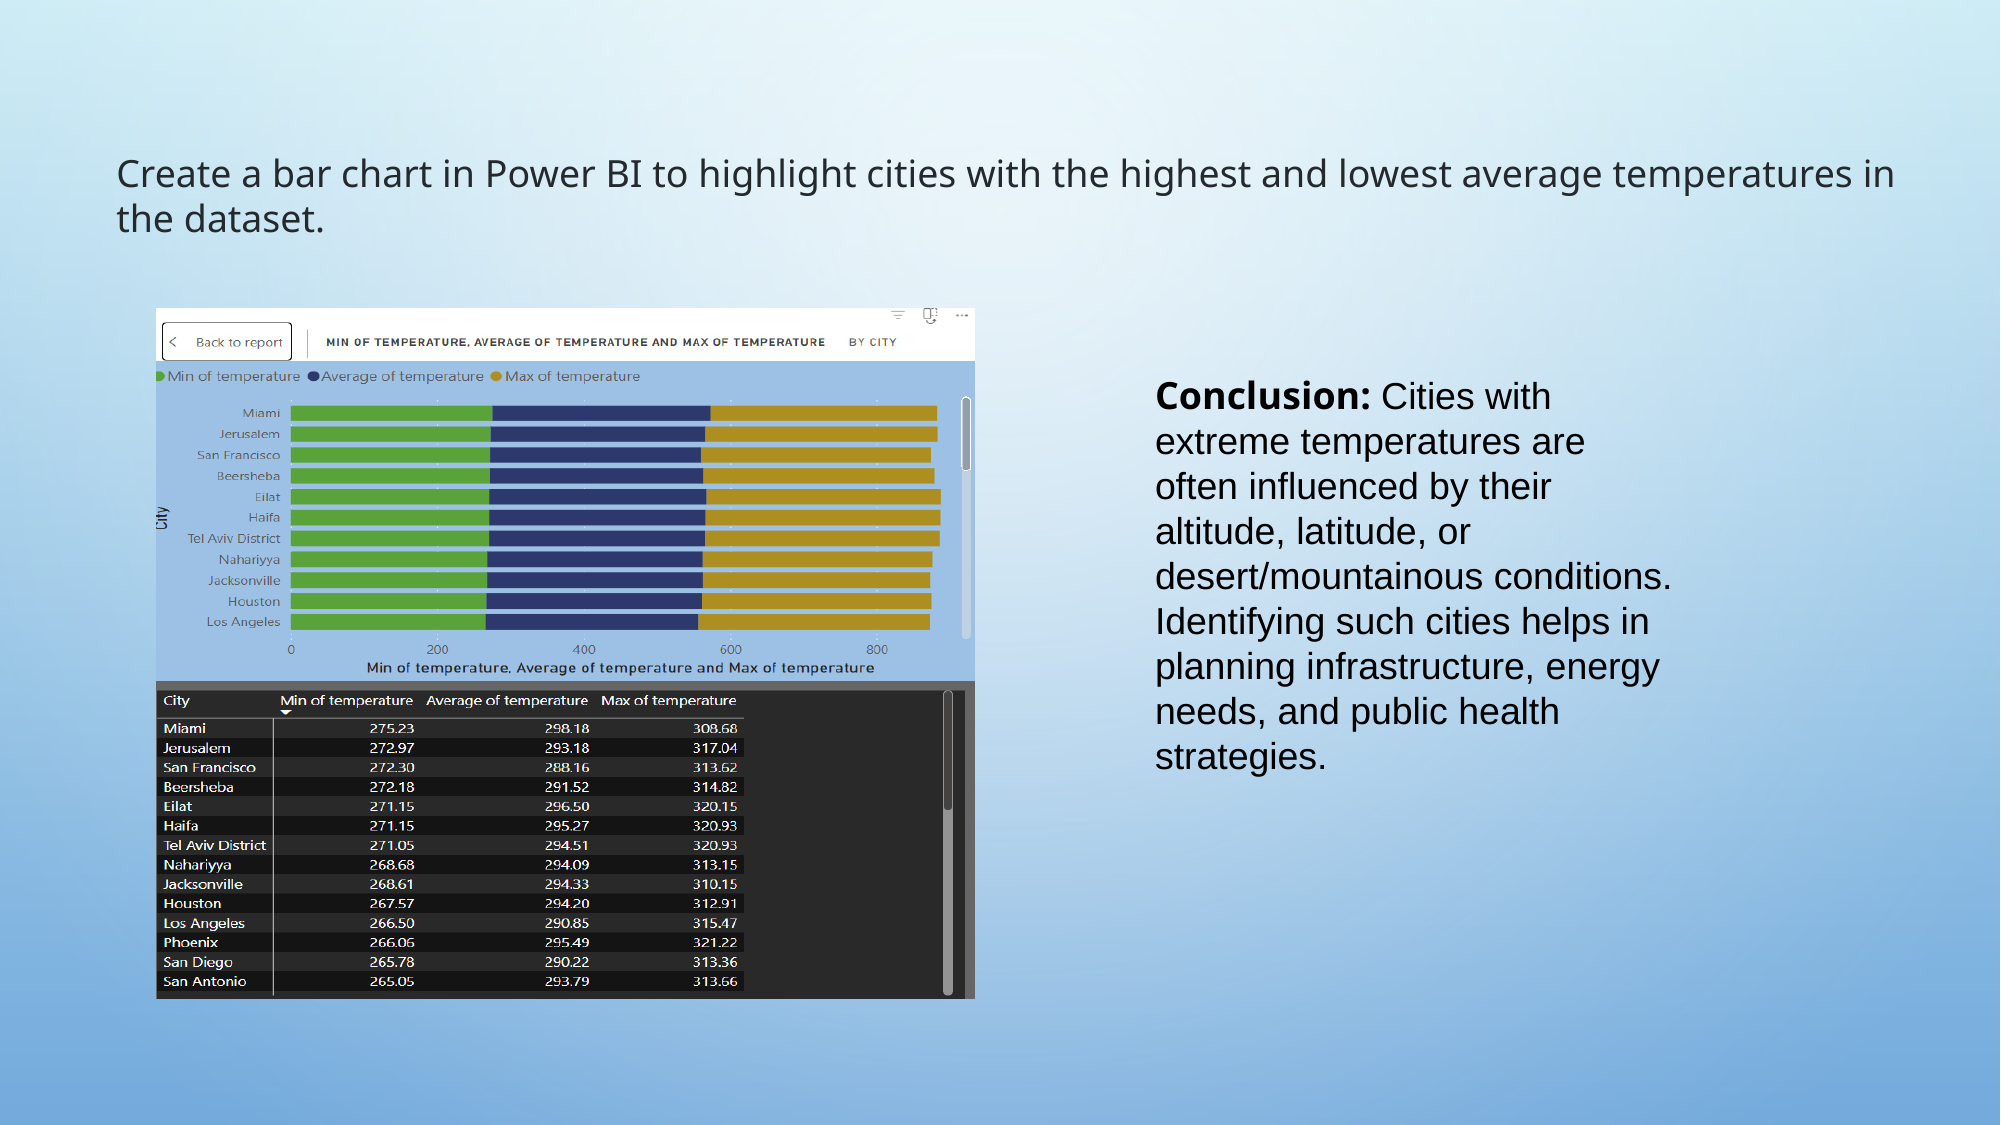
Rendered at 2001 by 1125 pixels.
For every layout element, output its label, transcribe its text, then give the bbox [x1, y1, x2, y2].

picture [156, 308, 976, 999]
text_box Create a bar chart in Power BI to highlight cities with the highest and lowest average temperatures in the dataset. [101, 142, 1934, 338]
text_box Conclusion: Cities with extreme temperatures are often influenced by their altitude, latitude, or desert/mountainous conditions. Identifying such cities helps in planning infrastructure, energy needs, and public health strategies. [1140, 364, 1691, 830]
